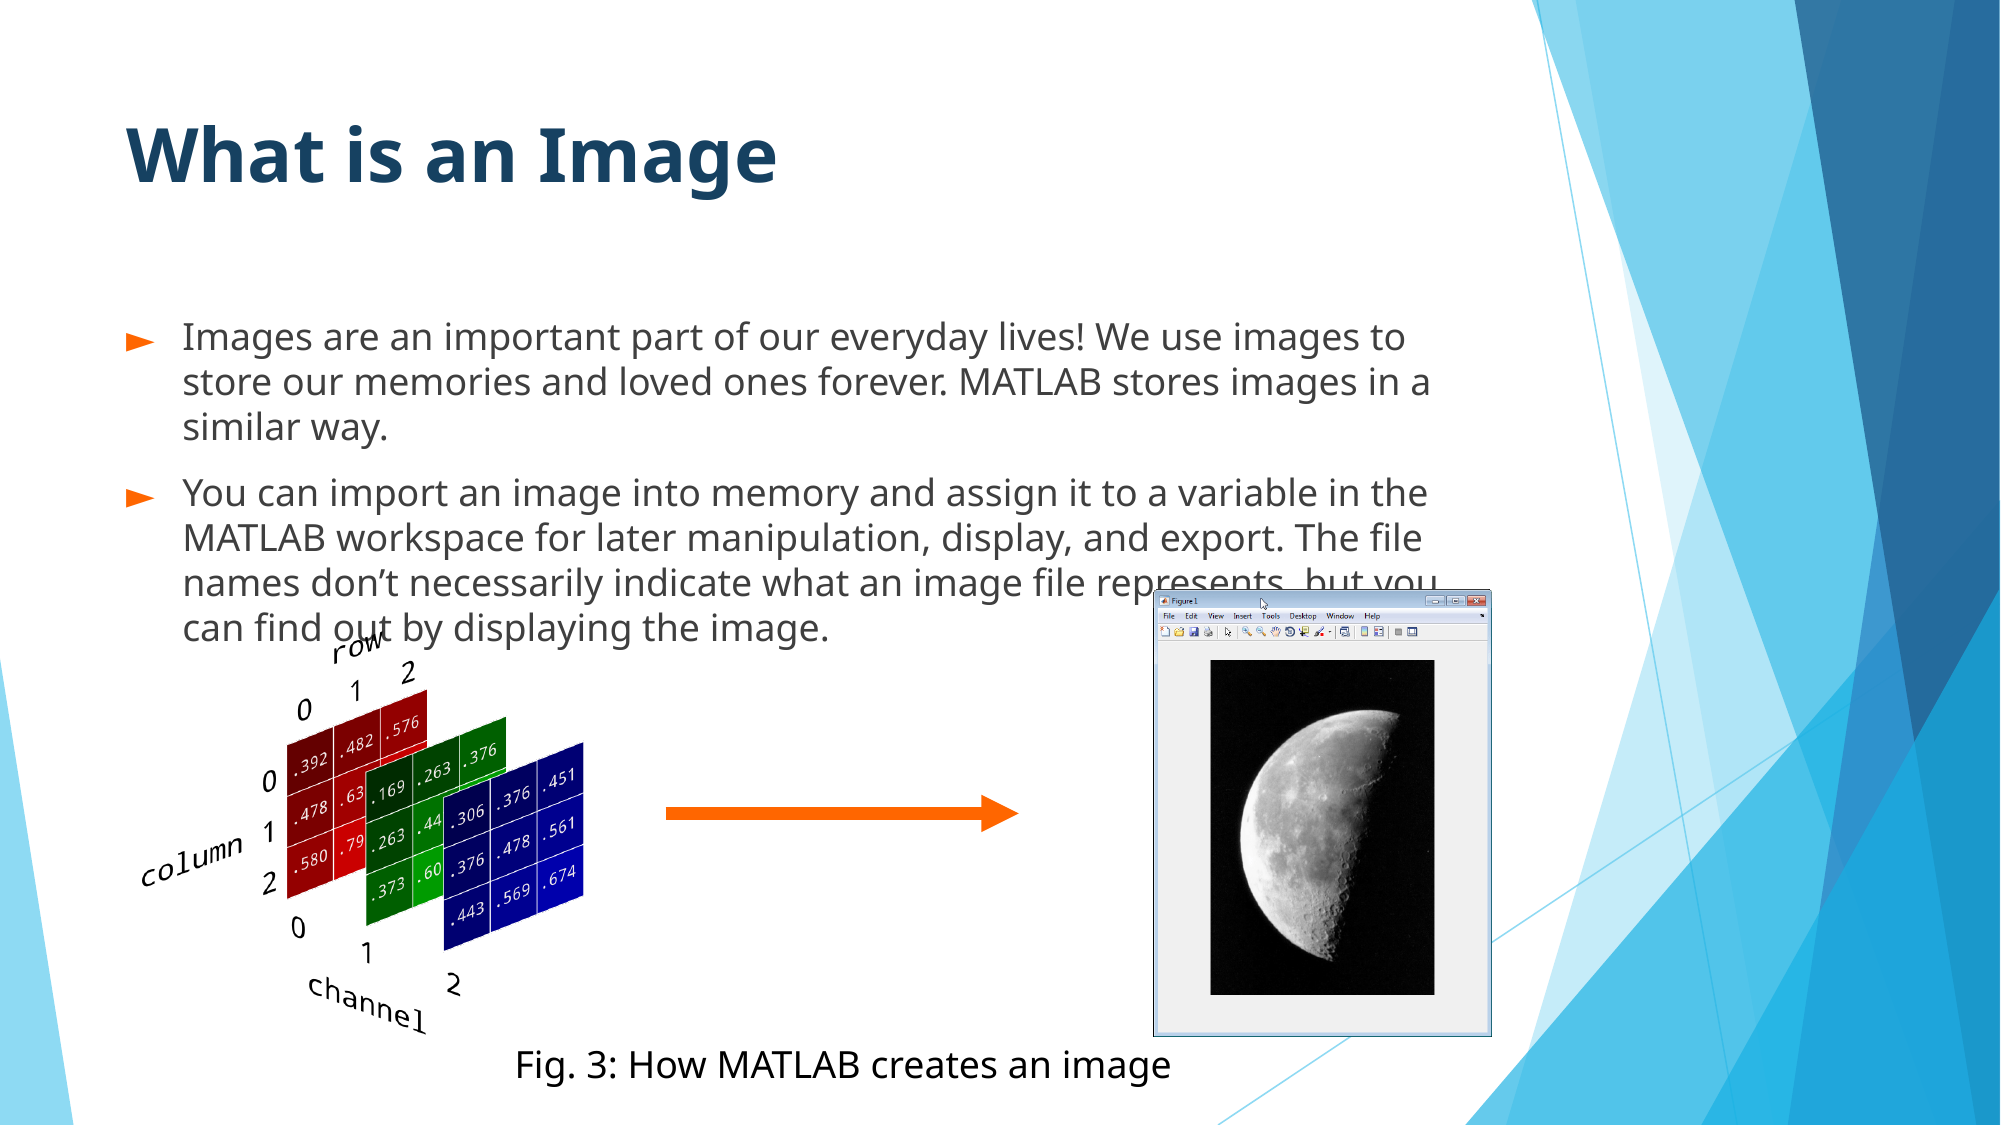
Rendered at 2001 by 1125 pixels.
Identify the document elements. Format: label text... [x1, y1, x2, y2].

picture [142, 630, 584, 1055]
list Images are an important part of our everyday lives! We use images to store our memories and loved ones forever. MATLAB stores images in a similar way. You can import an image into memory and assign it to a variable in the MATLAB workspace for later manipulation, display, and export. The file names don’t necessarily indicate what an image file represents, but you can find out by displaying the image. [111, 305, 1522, 992]
picture [1153, 589, 1492, 1038]
text_box Fig. 3: How MATLAB creates an image [499, 1033, 1501, 1094]
title What is an Image [111, 99, 1522, 305]
